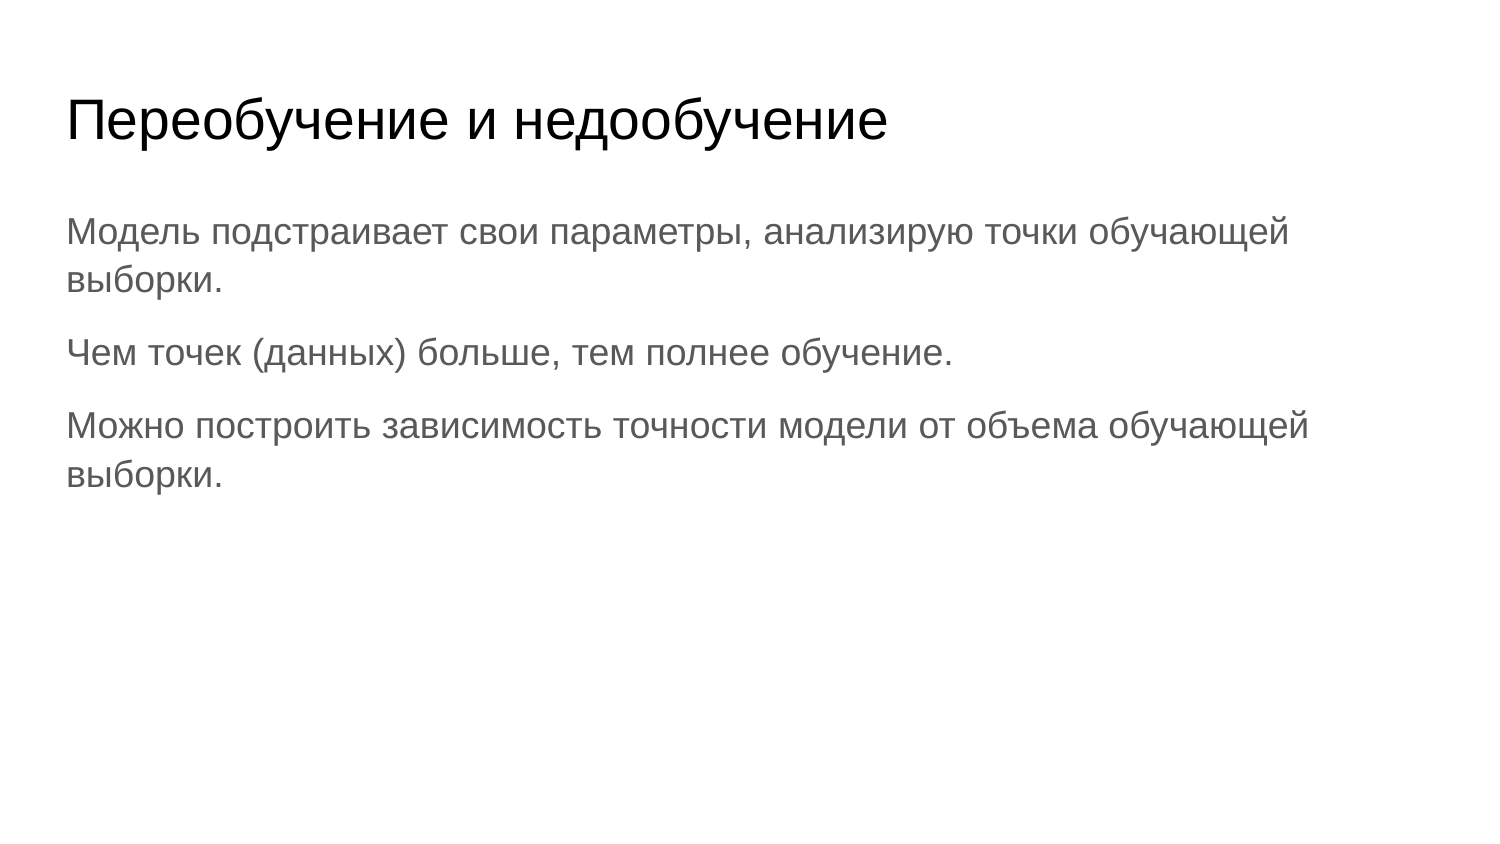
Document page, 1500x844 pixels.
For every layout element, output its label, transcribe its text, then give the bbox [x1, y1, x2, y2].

title Переобучение и недообучение [51, 72, 1449, 167]
list Модель подстраивает свои параметры, анализирую точки обучающей выборки. Чем точек (данных) больше, тем полнее обучение. Можно построить зависимость точности модели от объема обучающей выборки. [51, 189, 1449, 750]
